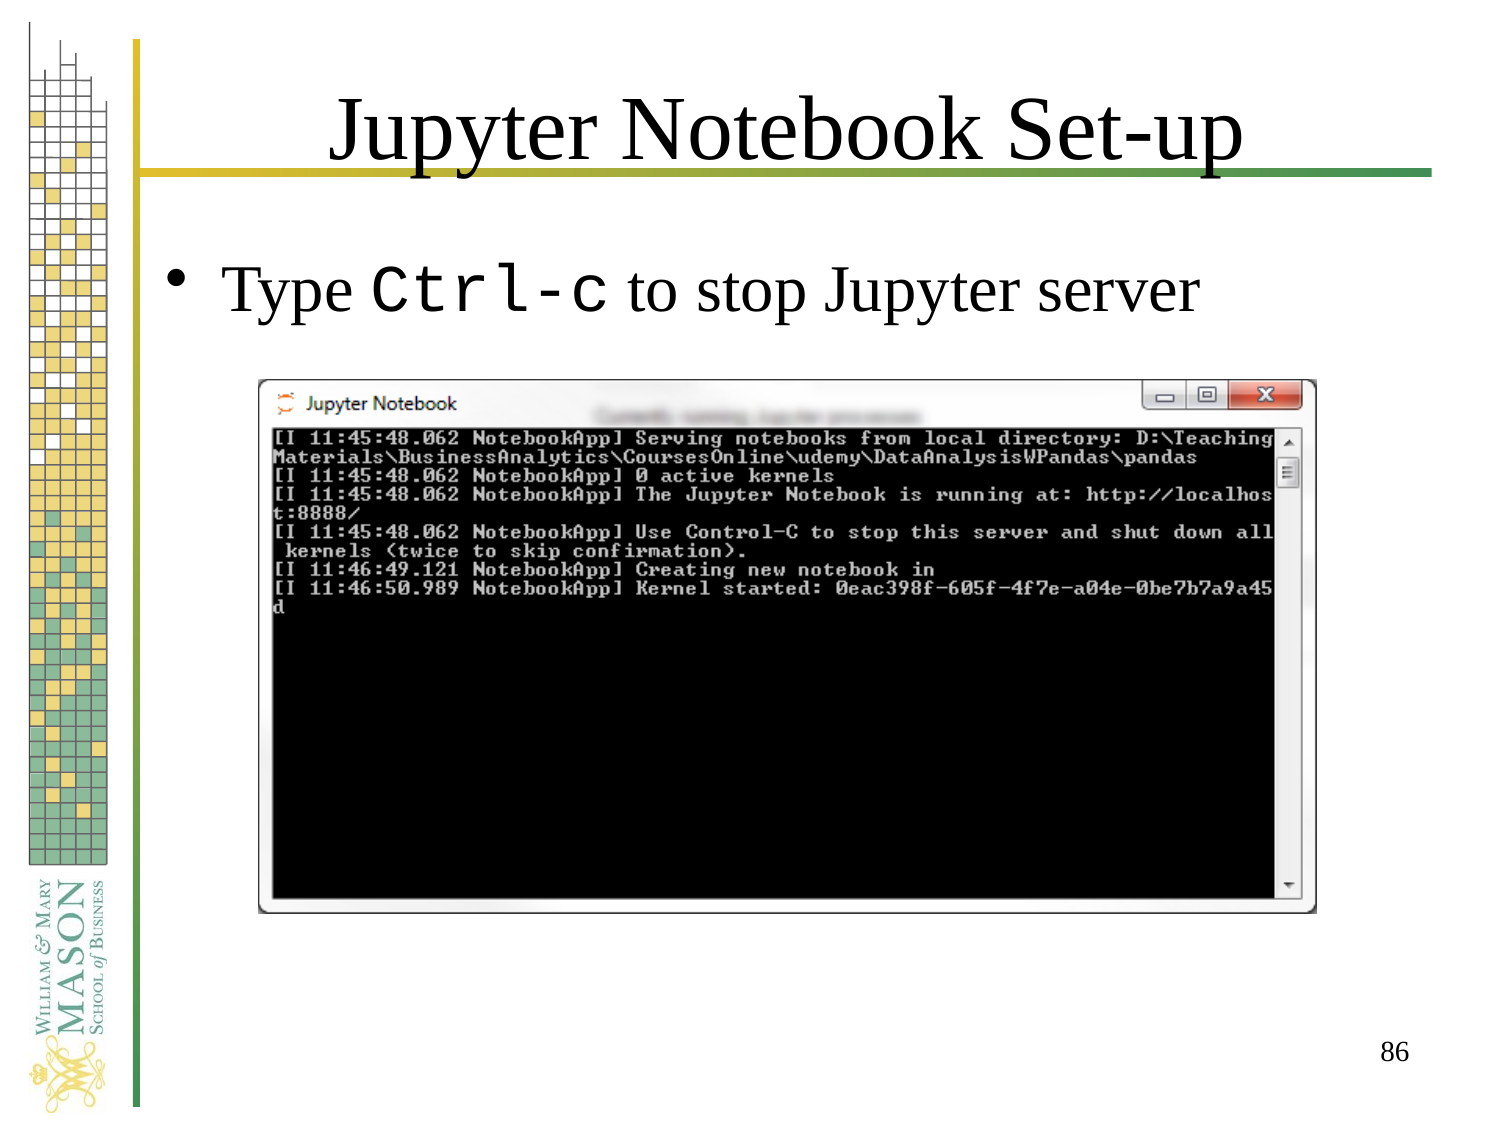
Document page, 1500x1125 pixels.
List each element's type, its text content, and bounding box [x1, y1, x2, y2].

slide_number 70 [29, 879, 107, 1113]
picture [258, 379, 1317, 915]
title Jupyter Notebook Set-up [150, 45, 1425, 200]
list Type Ctrl-c to stop Jupyter server [150, 237, 1425, 1005]
slide_number 86 [1048, 1024, 1426, 1103]
